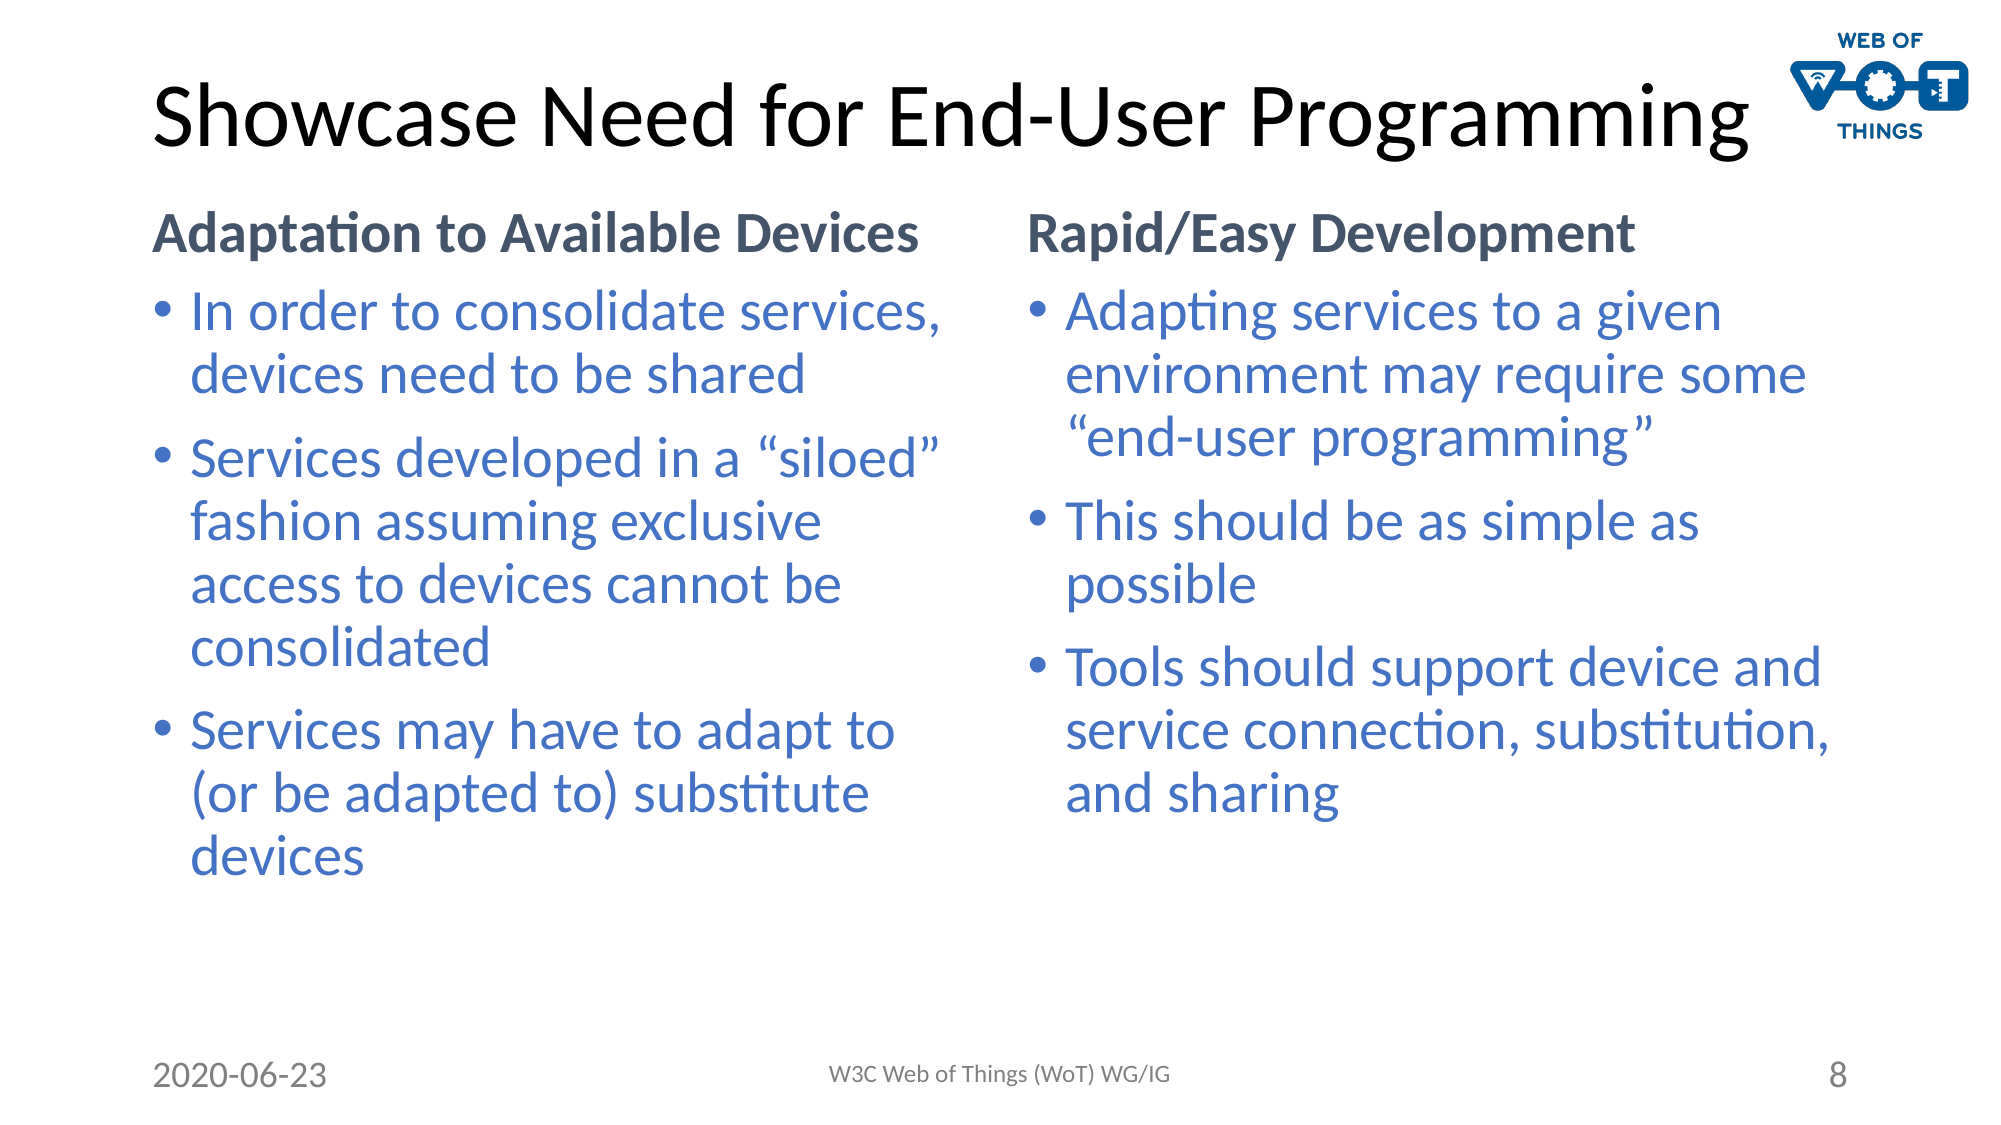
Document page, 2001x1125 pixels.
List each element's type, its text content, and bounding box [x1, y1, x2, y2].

list Adaptation to Available Devices [137, 186, 984, 272]
list In order to consolidate services, devices need to be shared Services developed in a “siloed” fashion assuming exclusive access to devices cannot be consolidated Services may have to adapt to (or be adapted to) substitute devices [137, 272, 984, 1016]
footer W3C Web of Things (WoT) WG/IG [662, 1042, 1338, 1103]
list Adapting services to a given environment may require some “end-user programming” This should be as simple as possible Tools should support device and service connection, substitution, and sharing [1012, 272, 1863, 1016]
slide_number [137, 1042, 588, 1103]
list Rapid/Easy Development [1012, 185, 1863, 272]
slide_number 8 [1412, 1042, 1863, 1103]
title Showcase Need for End-User Programming [137, 59, 1863, 186]
picture [1773, 22, 1985, 149]
